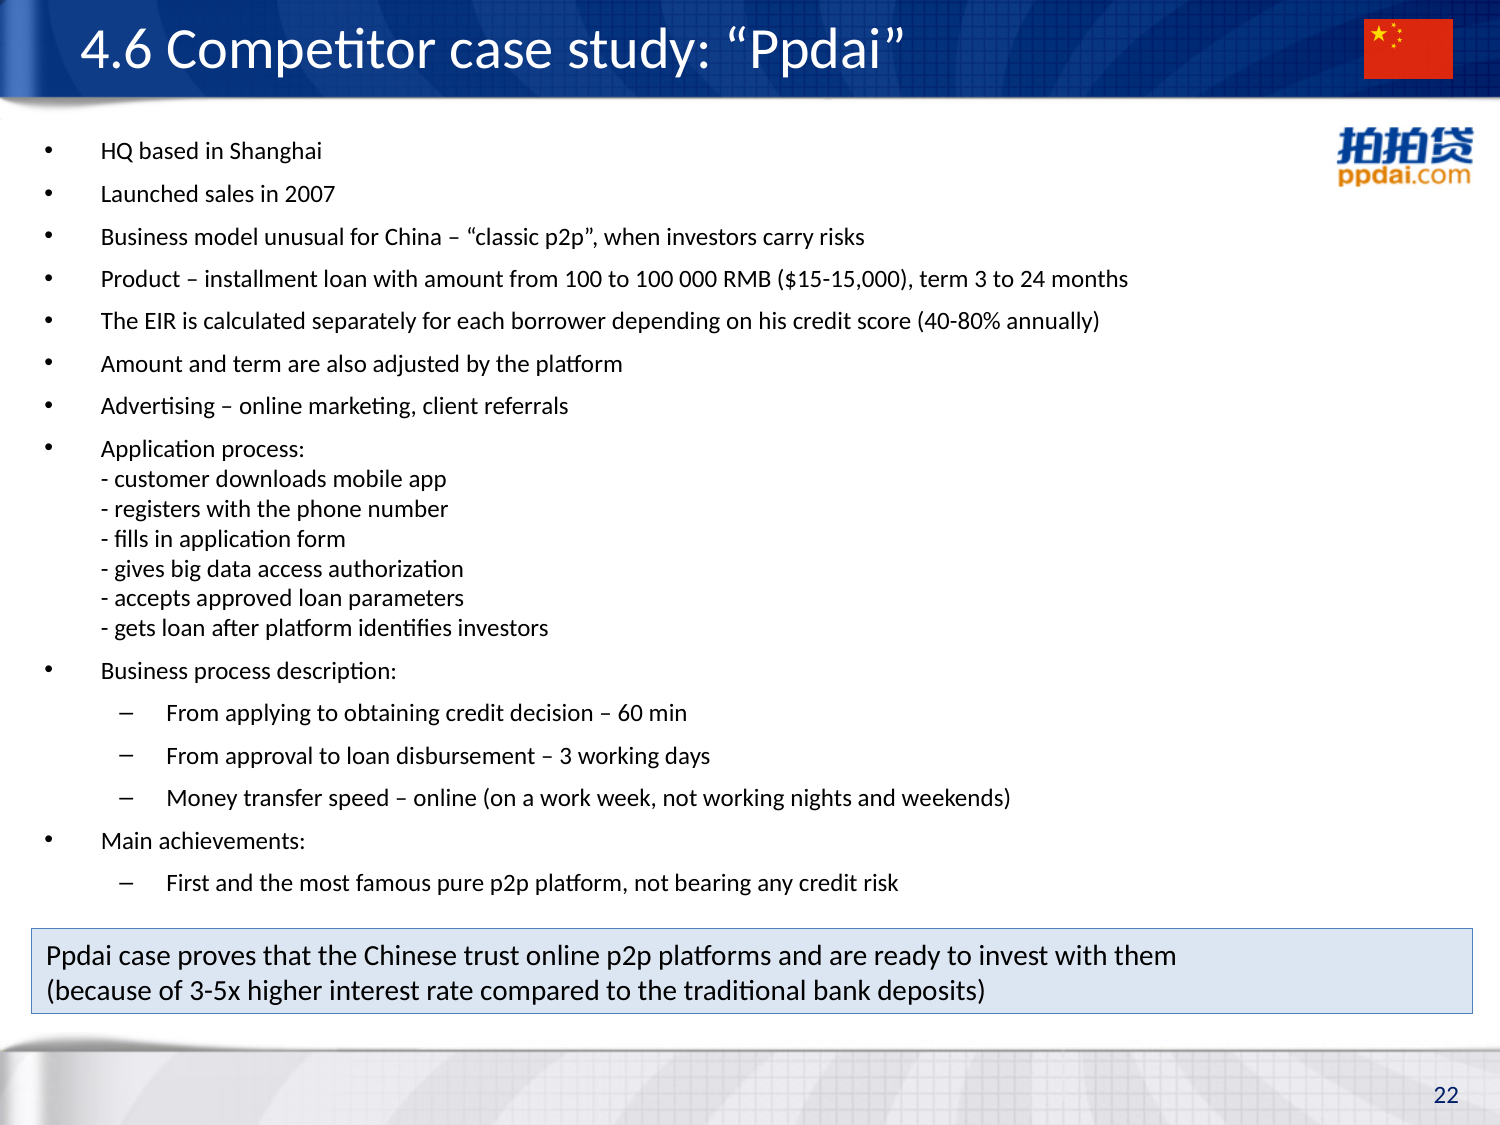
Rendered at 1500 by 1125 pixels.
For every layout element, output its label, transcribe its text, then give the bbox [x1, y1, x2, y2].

list HQ based in Shanghai Launched sales in 2007 Business model unusual for China – “classic p2p”, when investors carry risks Product – installment loan with amount from 100 to 100 000 RMB ($15-15,000), term 3 to 24 months The EIR is calculated separately for each borrower depending on his credit score (40-80% annually) Amount and term are also adjusted by the platform Advertising – online marketing, client referrals Application process: - customer downloads mobile app - registers with the phone number - fills in application form - gives big data access authorization - accepts approved loan parameters - gets loan after platform identifies investors Business process description: From applying to obtaining credit decision – 60 min From approval to loan disbursement – 3 working days Money transfer speed – online (on a work week, not working nights and weekends) Main achievements: First and the most famous pure p2p platform, not bearing any credit risk [29, 127, 1483, 764]
title 4.6 Competitor case study: “Ppdai” [64, 19, 1404, 71]
picture [0, 1032, 1500, 1125]
picture [0, 0, 1500, 204]
text_box 22 [1356, 1070, 1475, 1117]
text_box Ppdai case proves that the Chinese trust online p2p platforms and are ready to invest with them (because of 3-5x higher interest rate compared to the traditional bank deposits) [31, 928, 1473, 1014]
